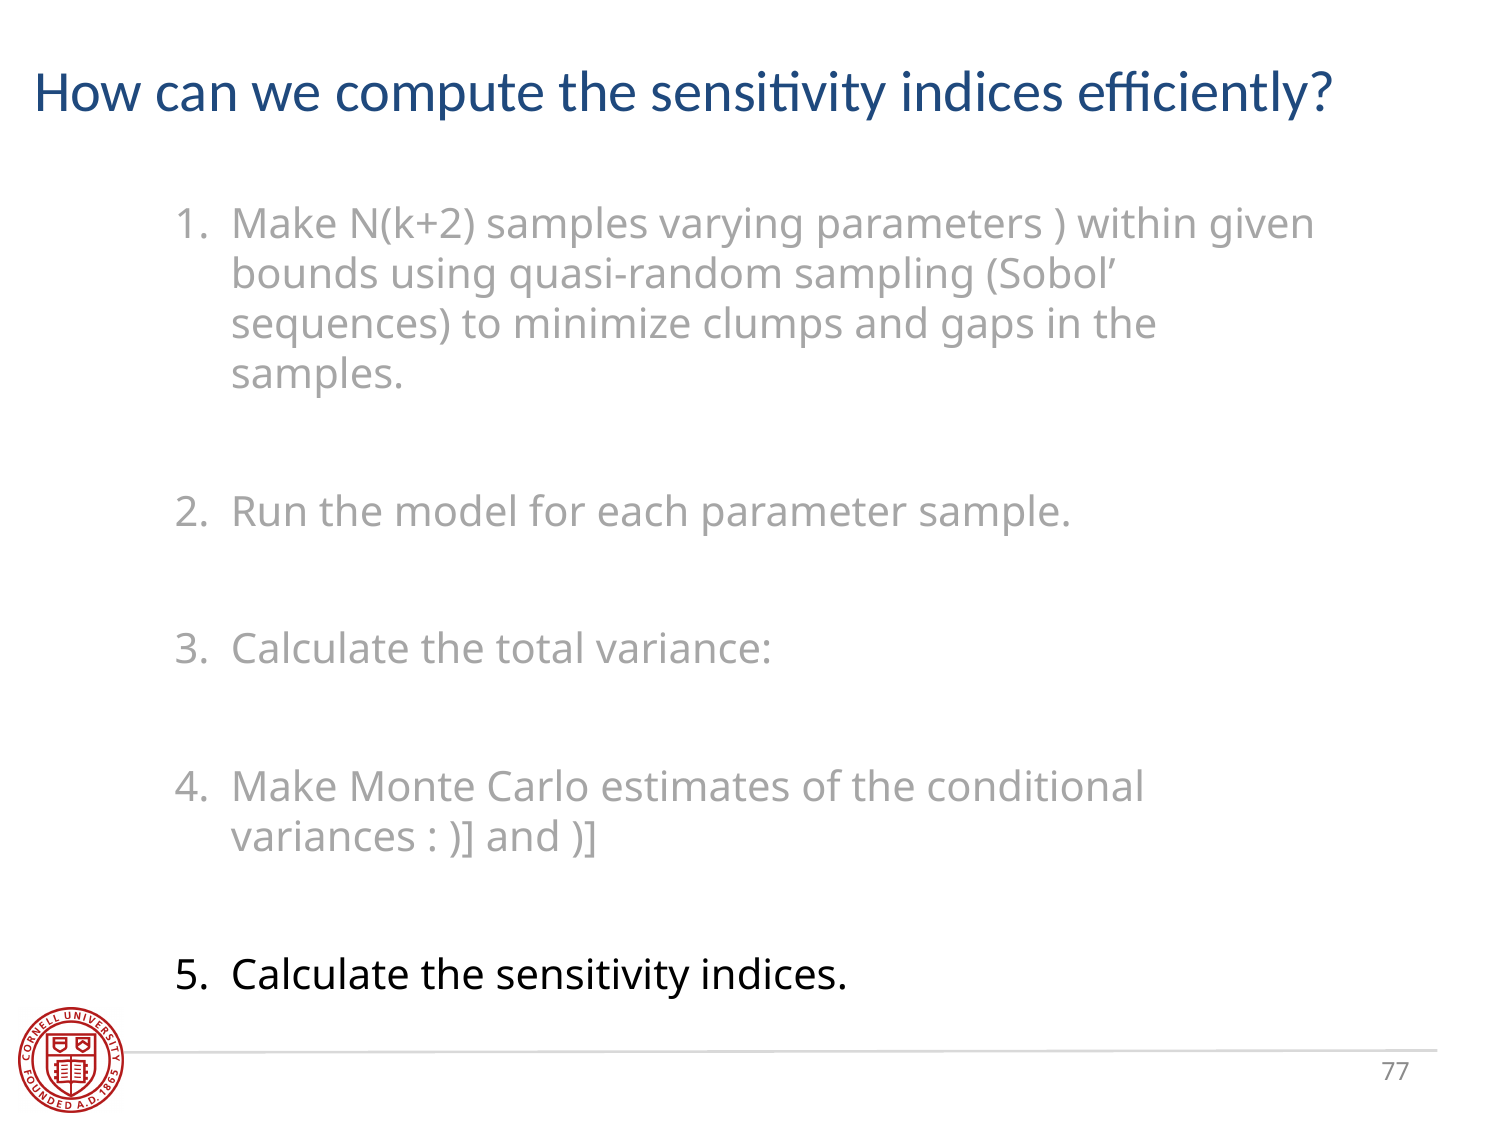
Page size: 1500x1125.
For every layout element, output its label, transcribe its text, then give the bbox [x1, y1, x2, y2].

picture [18, 1007, 124, 1113]
title How can we compute the sensitivity indices efficiently? [19, 45, 1500, 132]
slide_number 77 [1074, 1042, 1425, 1103]
